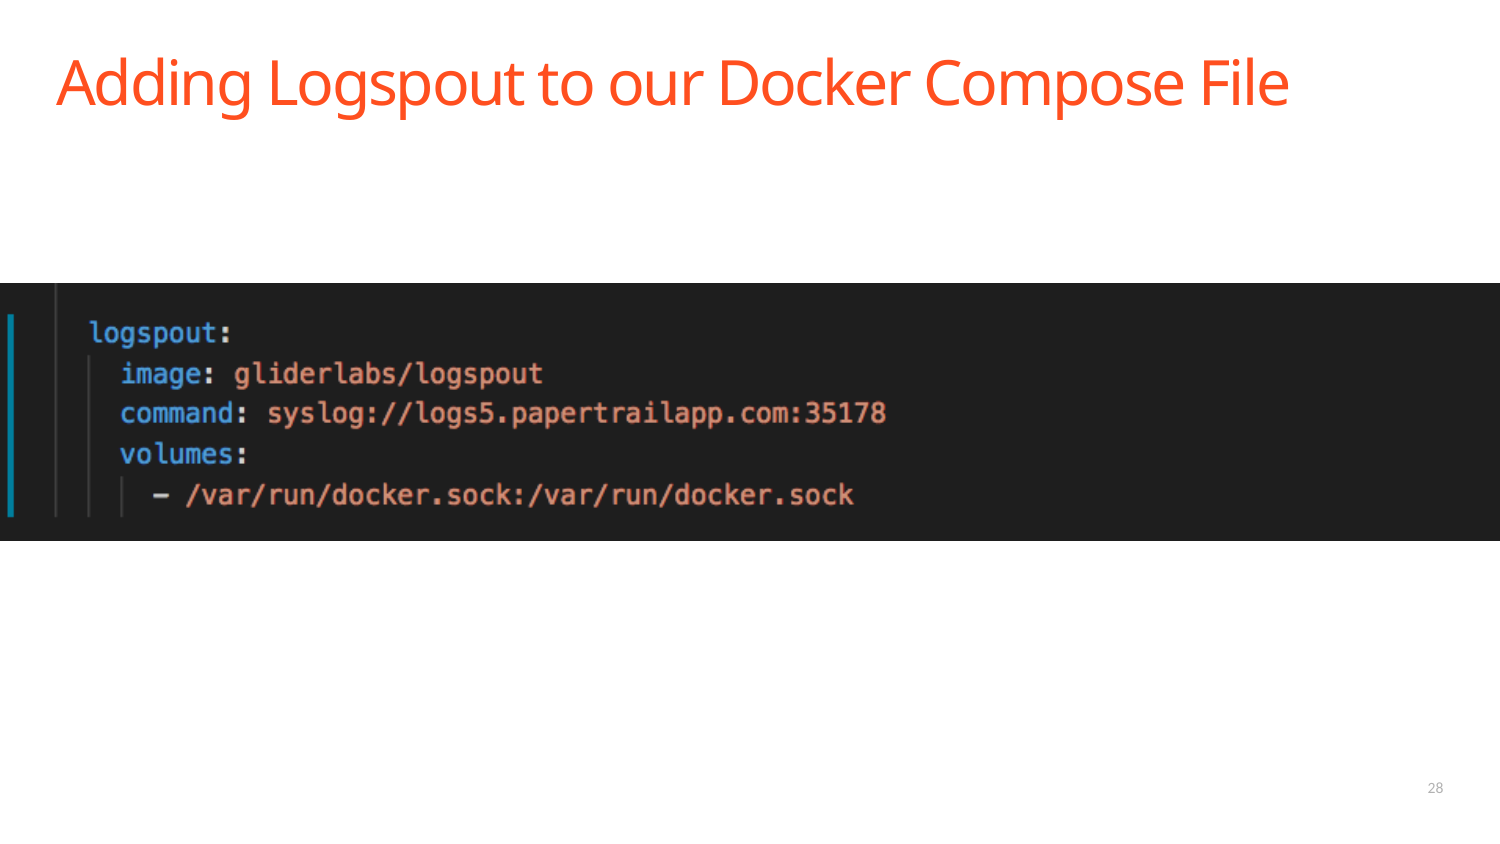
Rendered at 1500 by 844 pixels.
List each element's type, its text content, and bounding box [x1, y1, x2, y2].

picture [0, 283, 1500, 541]
title Adding Logspout to our Docker Compose File [56, 51, 1444, 148]
slide_number 28 [1130, 764, 1444, 810]
